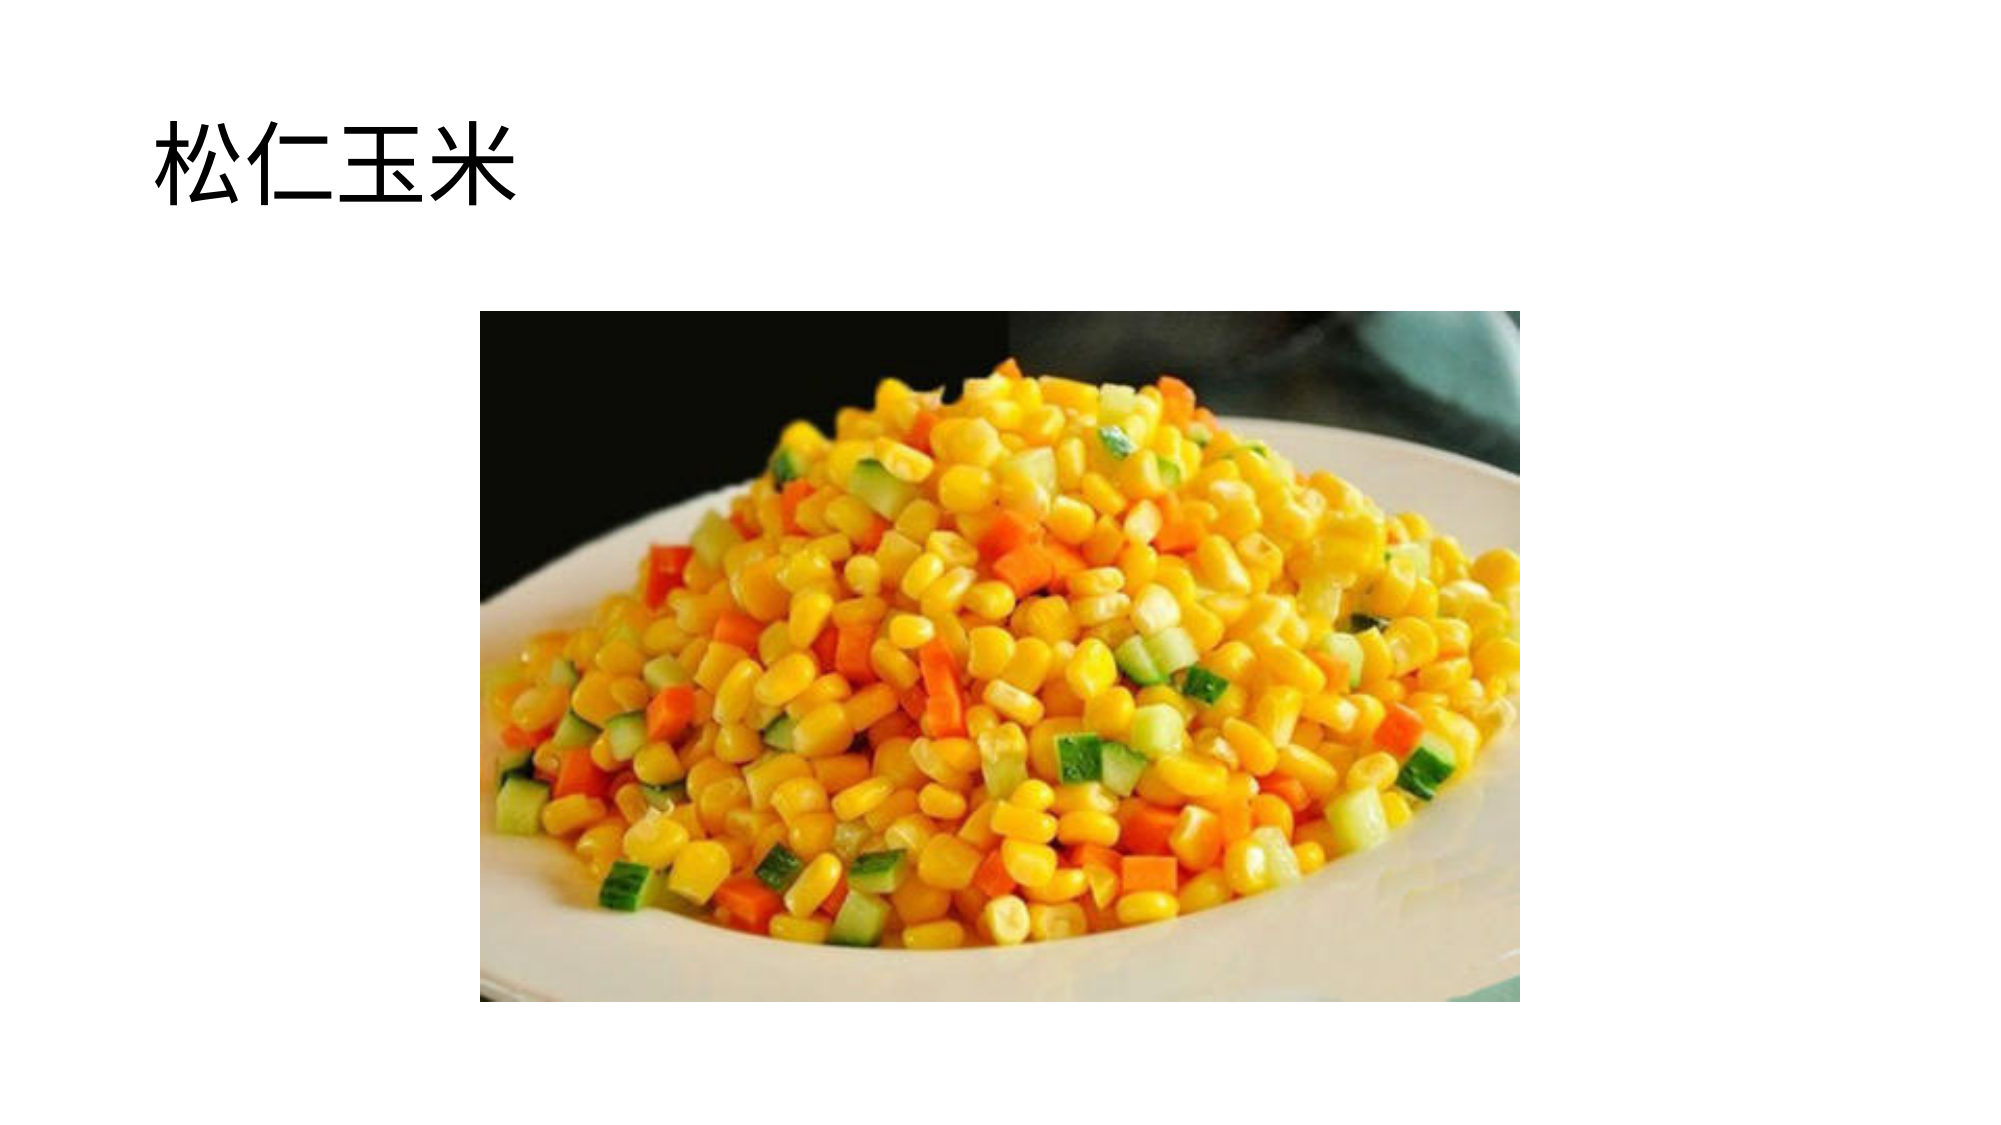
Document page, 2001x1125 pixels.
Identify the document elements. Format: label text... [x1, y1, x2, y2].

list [480, 311, 1520, 1002]
title 松仁玉米 [137, 59, 1863, 278]
